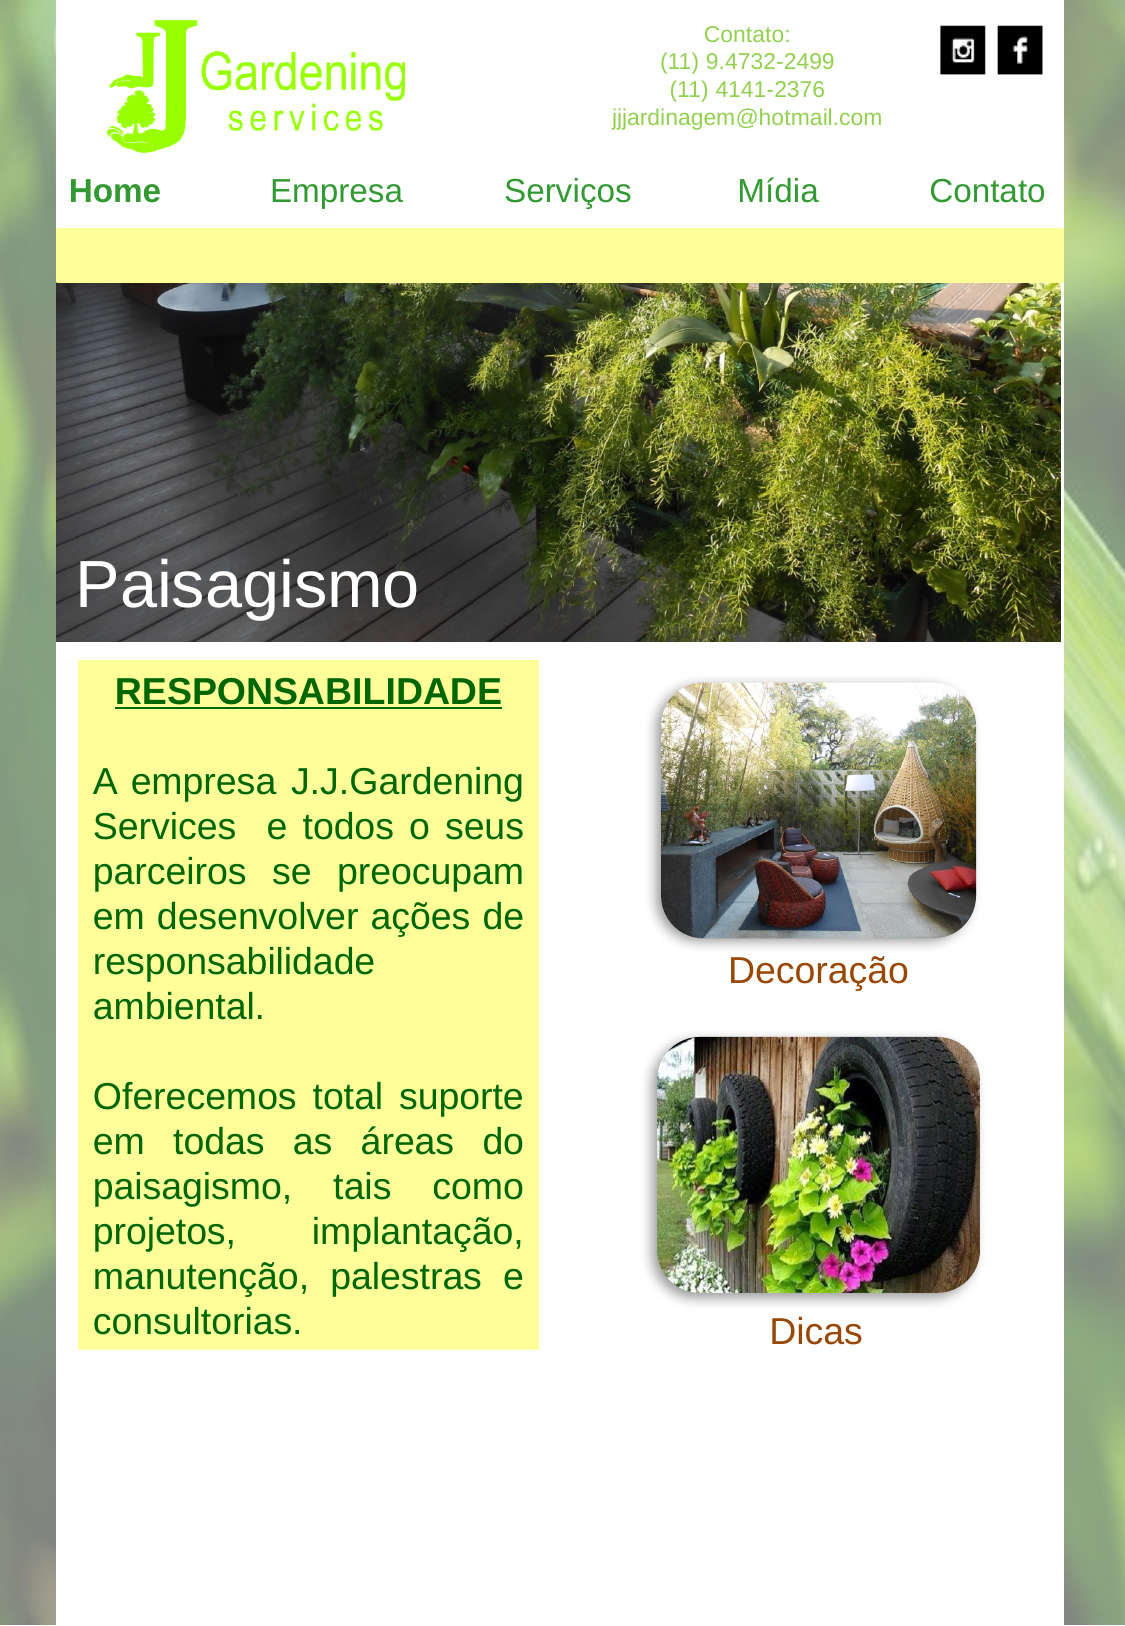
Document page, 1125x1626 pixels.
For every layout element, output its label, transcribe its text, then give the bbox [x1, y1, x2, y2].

text_box RESPONSABILIDADE A empresa J.J.Gardening Services e todos o seus parceiros se preocupam em desenvolver ações de responsabilidade ambiental. Oferecemos total suporte em todas as áreas do paisagismo, tais como projetos, implantação, manutenção, palestras e consultorias. [78, 660, 539, 1350]
text_box Serviços [489, 161, 648, 217]
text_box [81, 20, 406, 162]
text_box [56, 0, 1064, 228]
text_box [656, 1036, 981, 1361]
picture [56, 233, 1062, 642]
text_box [56, 228, 1064, 235]
picture [927, 2, 1054, 104]
text_box [56, 646, 1064, 1625]
text_box Home [54, 161, 177, 217]
text_box Empresa [255, 161, 418, 217]
text_box Contato: (11) 9.4732-2499 (11) 4141-2376 jjjardinagem@hotmail.com [588, 12, 907, 137]
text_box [660, 682, 977, 1000]
text_box Mídia [722, 161, 834, 217]
text_box Contato [914, 161, 1061, 217]
